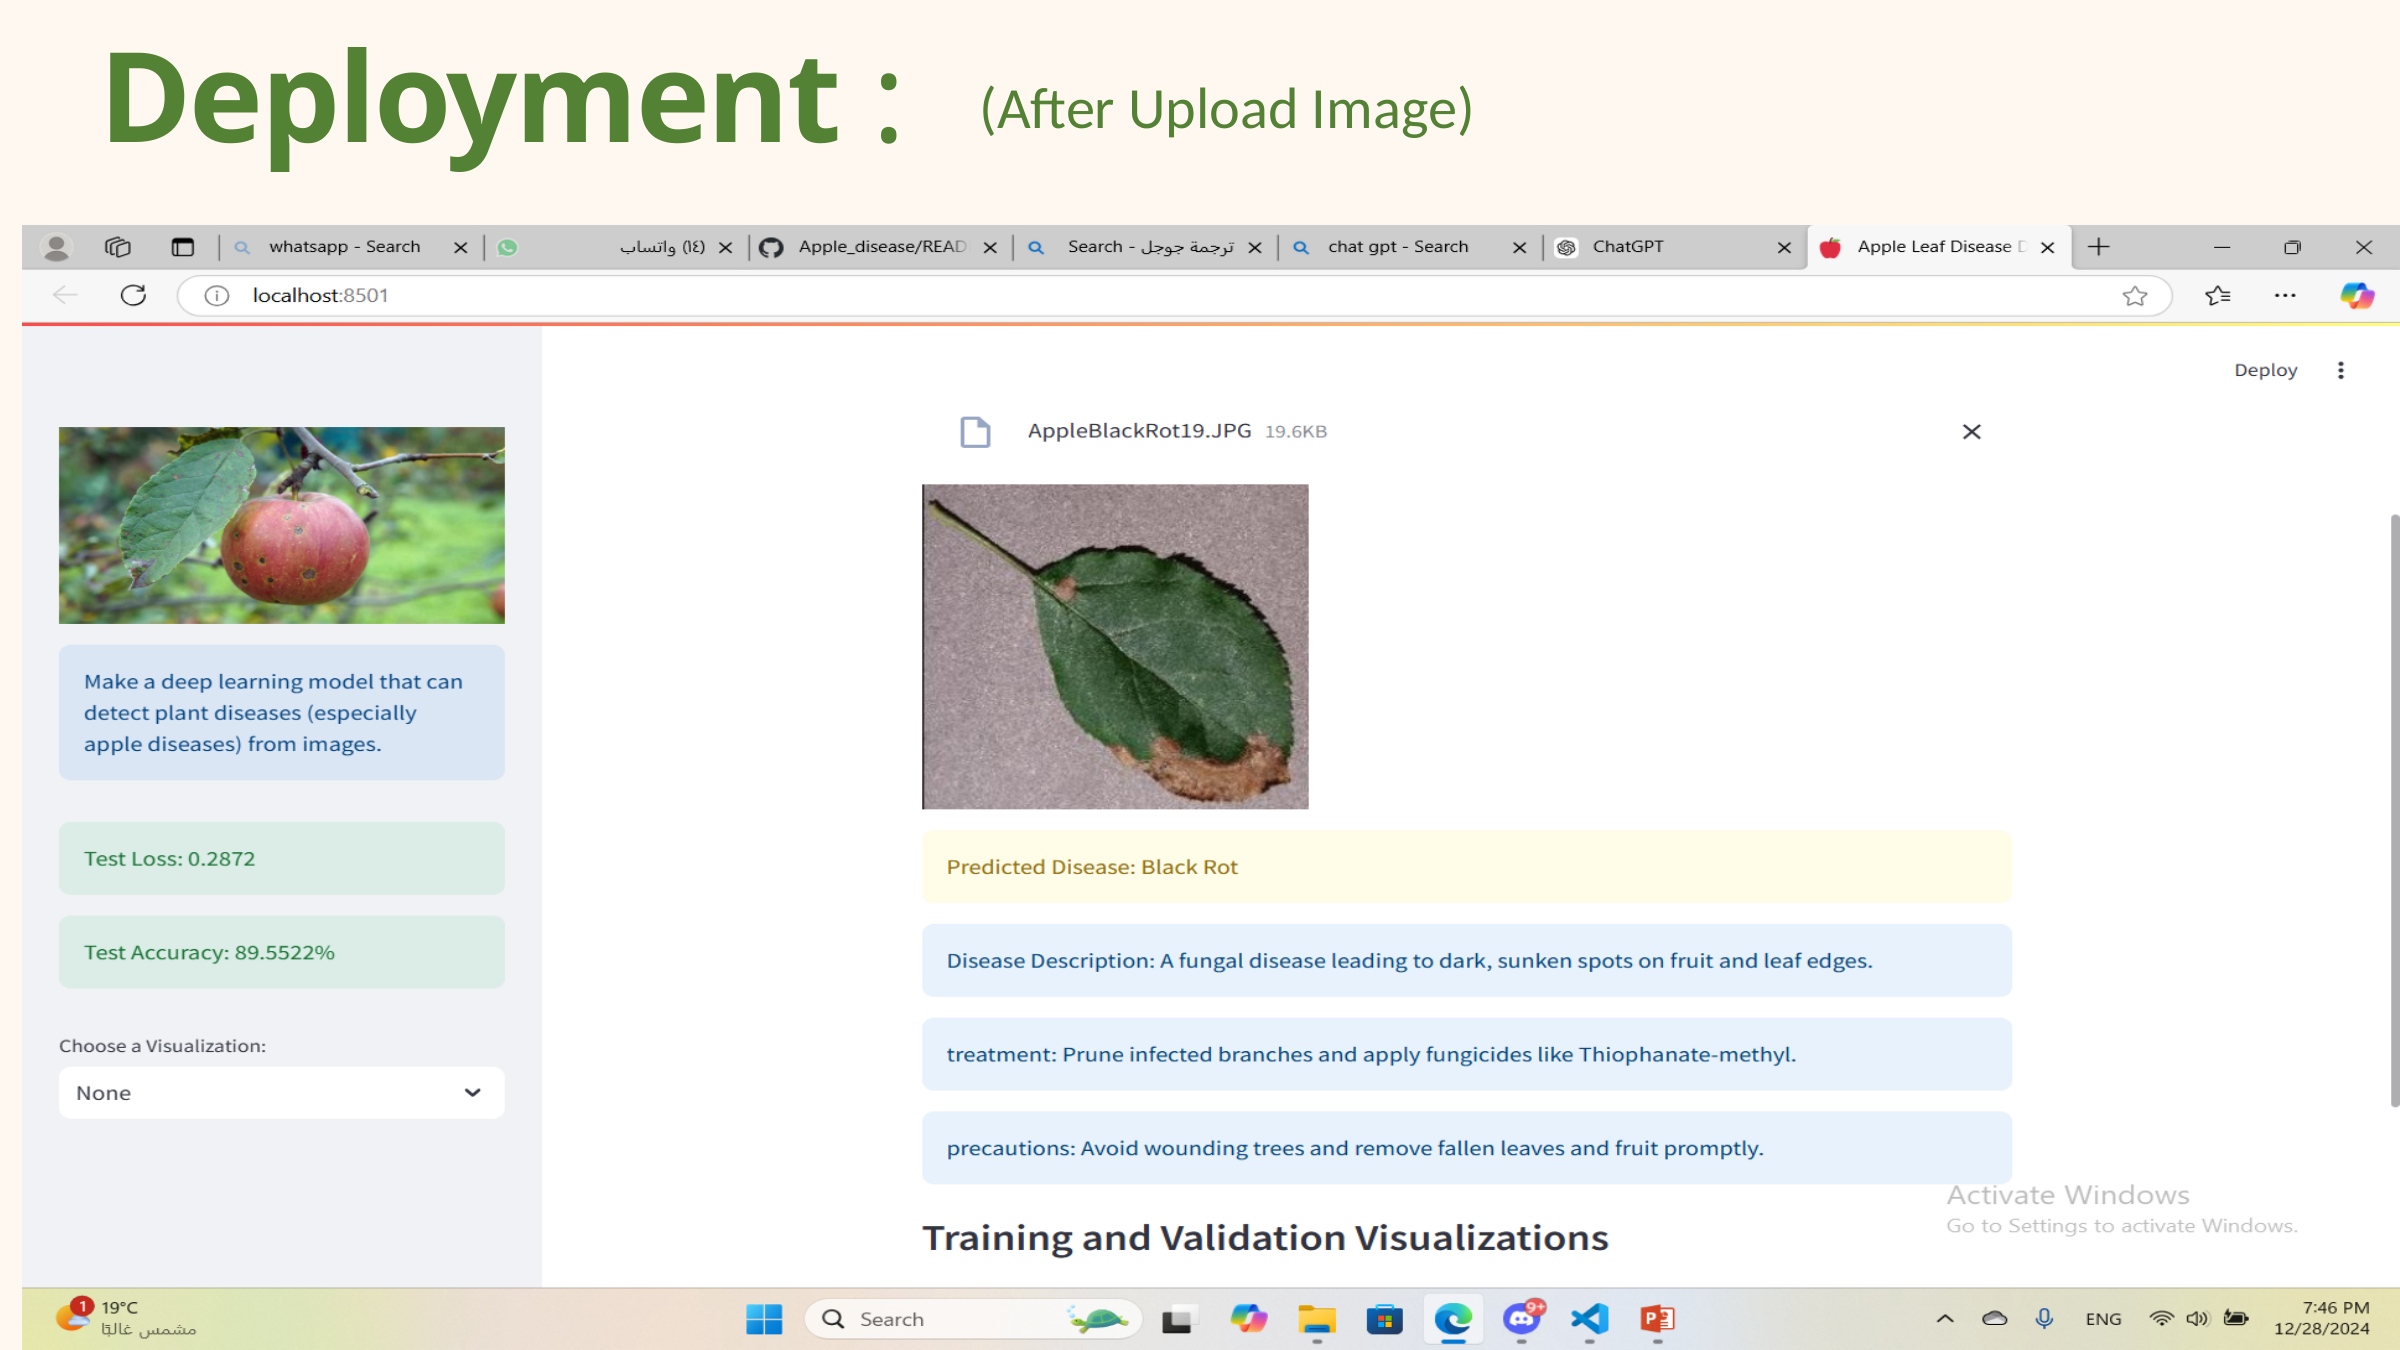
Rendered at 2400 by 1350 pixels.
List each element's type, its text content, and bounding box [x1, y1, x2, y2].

picture [22, 225, 2400, 1350]
text_box Deployment : [85, 62, 961, 175]
text_box (After Upload Image) [964, 62, 1491, 148]
